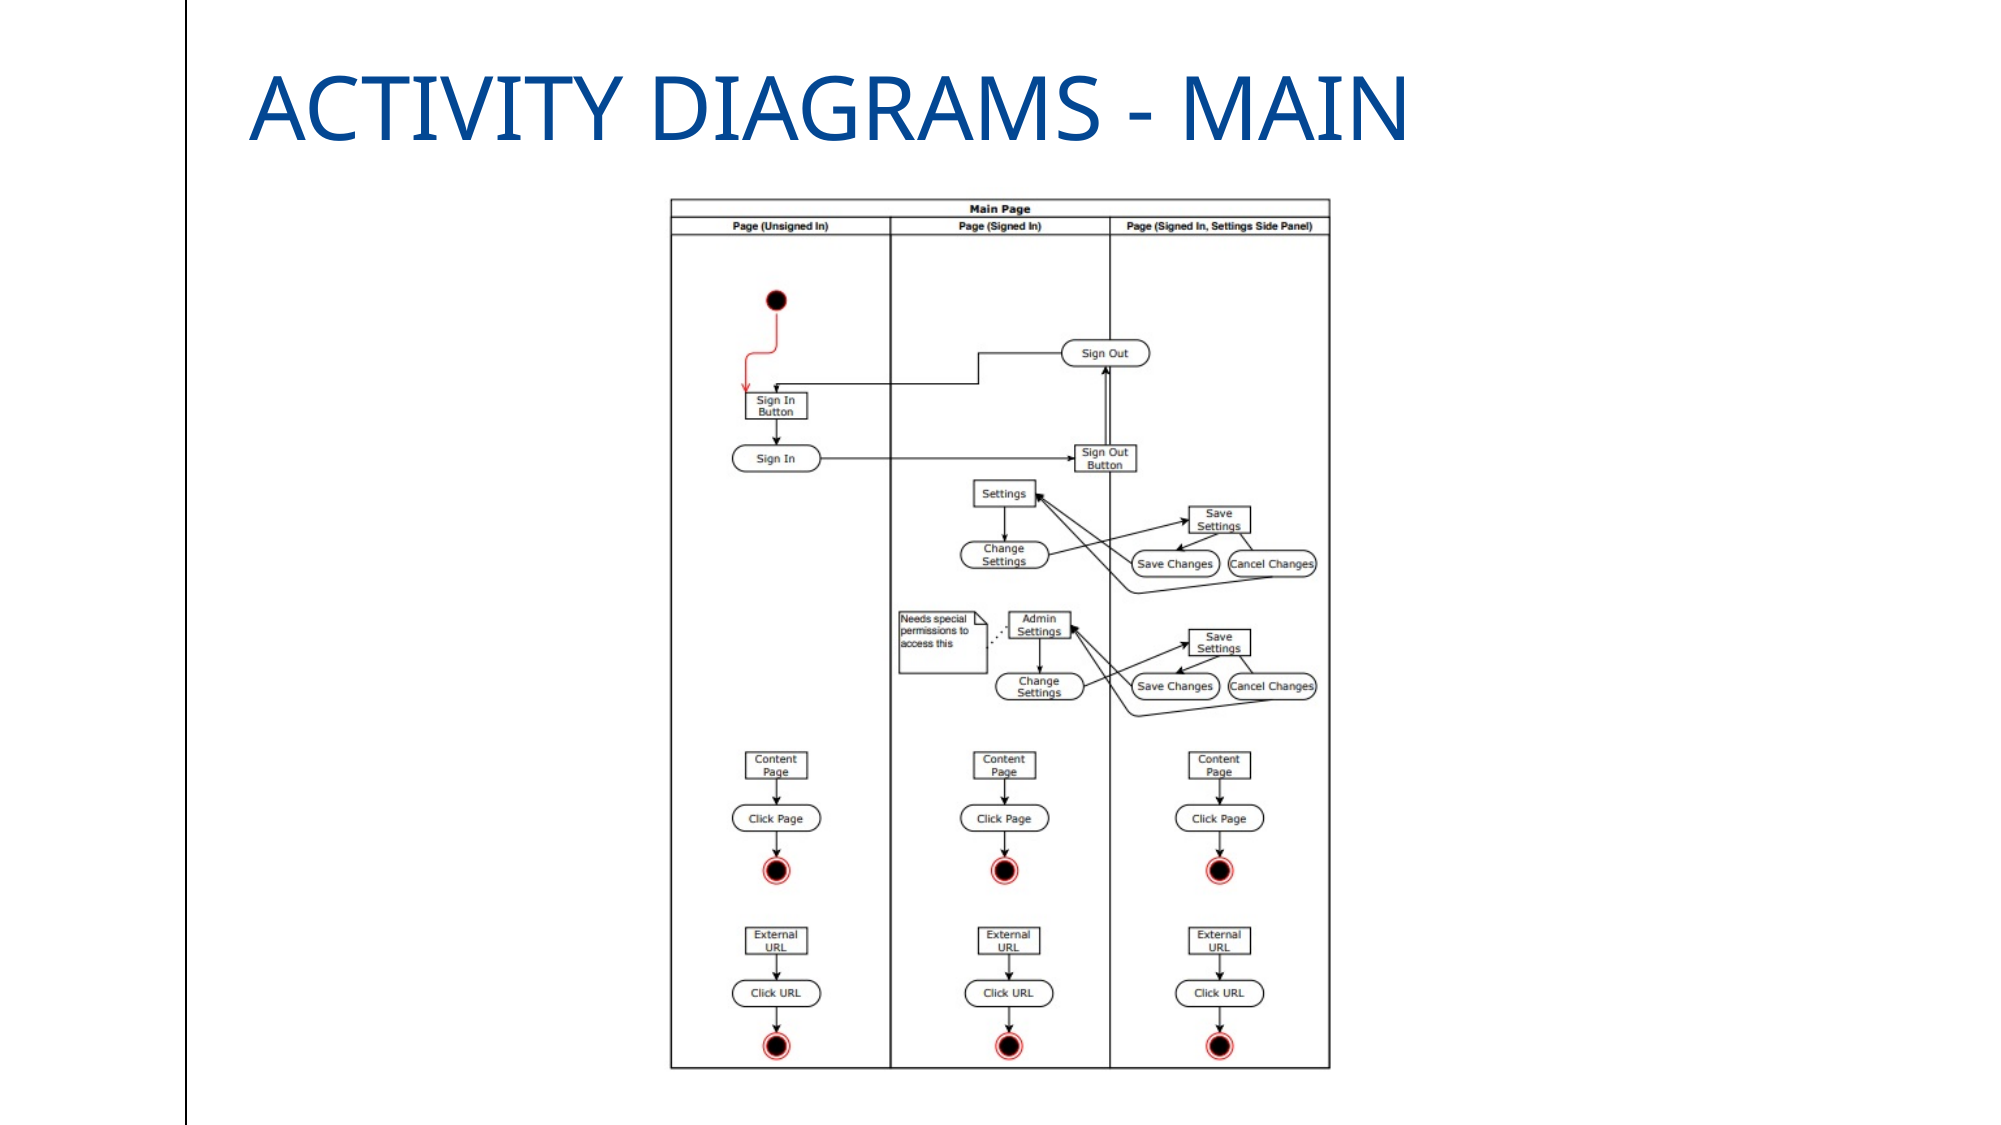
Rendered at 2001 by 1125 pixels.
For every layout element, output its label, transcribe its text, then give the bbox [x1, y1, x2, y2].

title Activity Diagrams - Main [249, 55, 1579, 168]
picture [654, 187, 1345, 1088]
